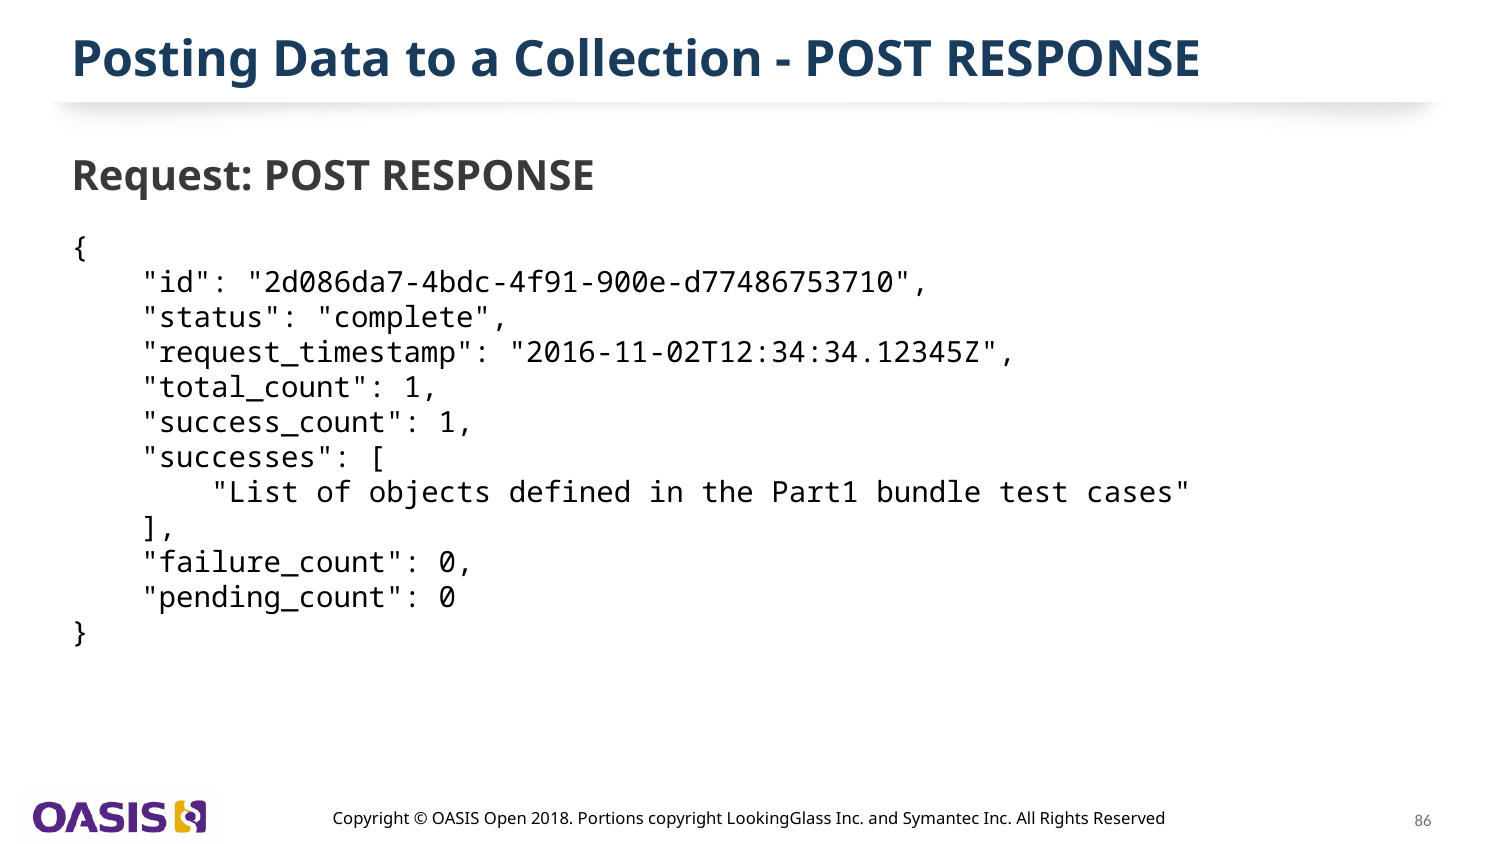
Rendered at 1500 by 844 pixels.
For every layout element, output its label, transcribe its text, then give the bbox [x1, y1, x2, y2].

title Posting Data to a Collection - POST RESPONSE [56, 8, 1433, 103]
list Request: POST RESPONSE { "id": "2d086da7-4bdc-4f91-900e-d77486753710", "status": "complete", "request_timestamp": "2016-11-02T12:34:34.12345Z", "total_count": 1, "success_count": 1, "successes": [ "List of objects defined in the Part1 bundle test cases" ], "failure_count": 0, "pending_count": 0 } [56, 141, 1433, 782]
picture [20, 786, 221, 844]
